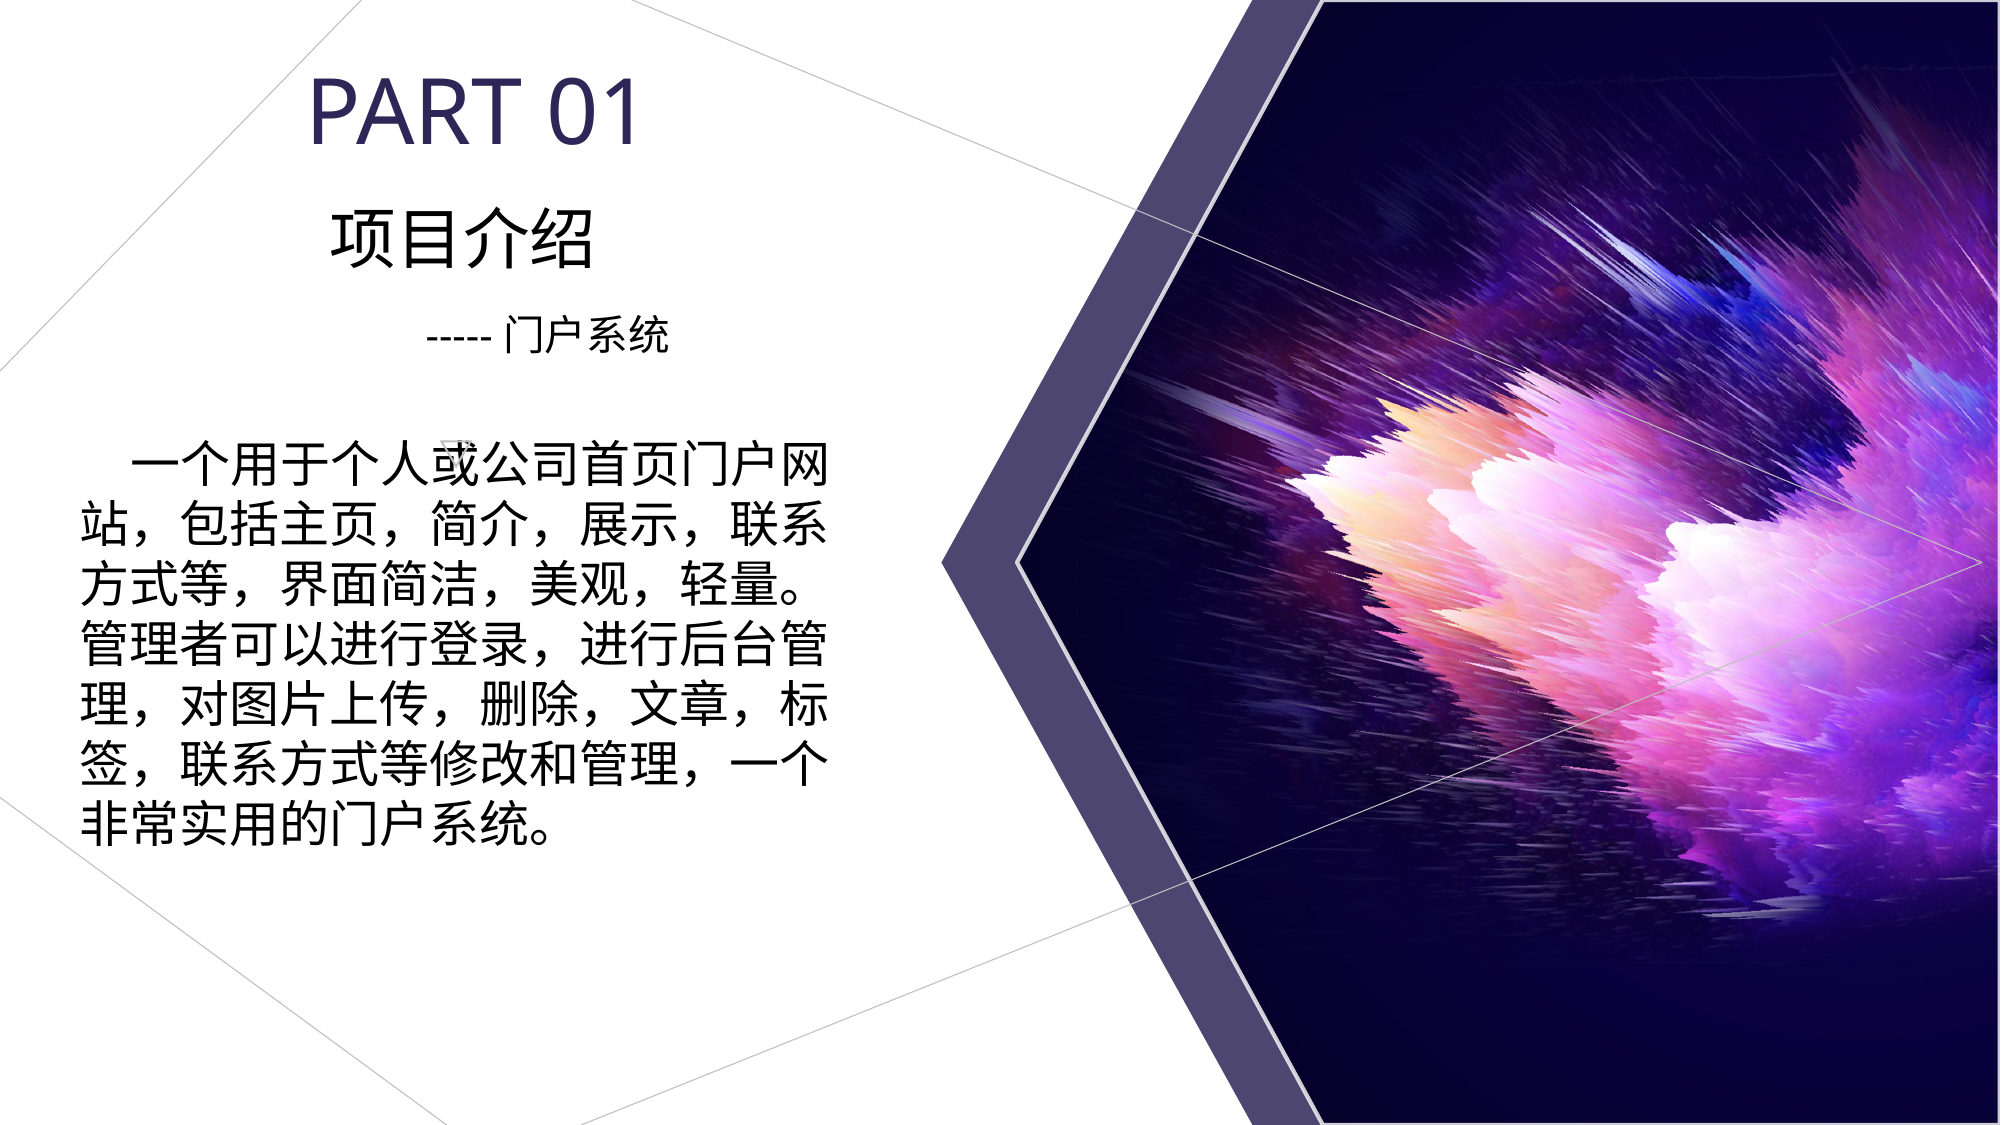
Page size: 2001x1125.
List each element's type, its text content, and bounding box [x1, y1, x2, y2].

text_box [0, 664, 608, 1125]
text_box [0, 0, 457, 500]
text_box -----门户系统 [457, 301, 549, 366]
picture [1017, 0, 2000, 1125]
text_box [457, 440, 473, 467]
text_box 项目介绍 [457, 189, 549, 285]
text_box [581, 562, 942, 1125]
text_box PART 01 [457, 45, 549, 171]
text_box 一个用于个人或公司首页门户网站，包括主页，简介，展示，联系方式等，界面简洁，美观，轻量。管理者可以进行登录，进行后台管理，对图片上传，删除，文章，标签，联系方式等修改和管理，一个非常实用的门户系统。 [64, 425, 581, 664]
text_box [942, 423, 1017, 702]
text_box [549, 0, 942, 563]
